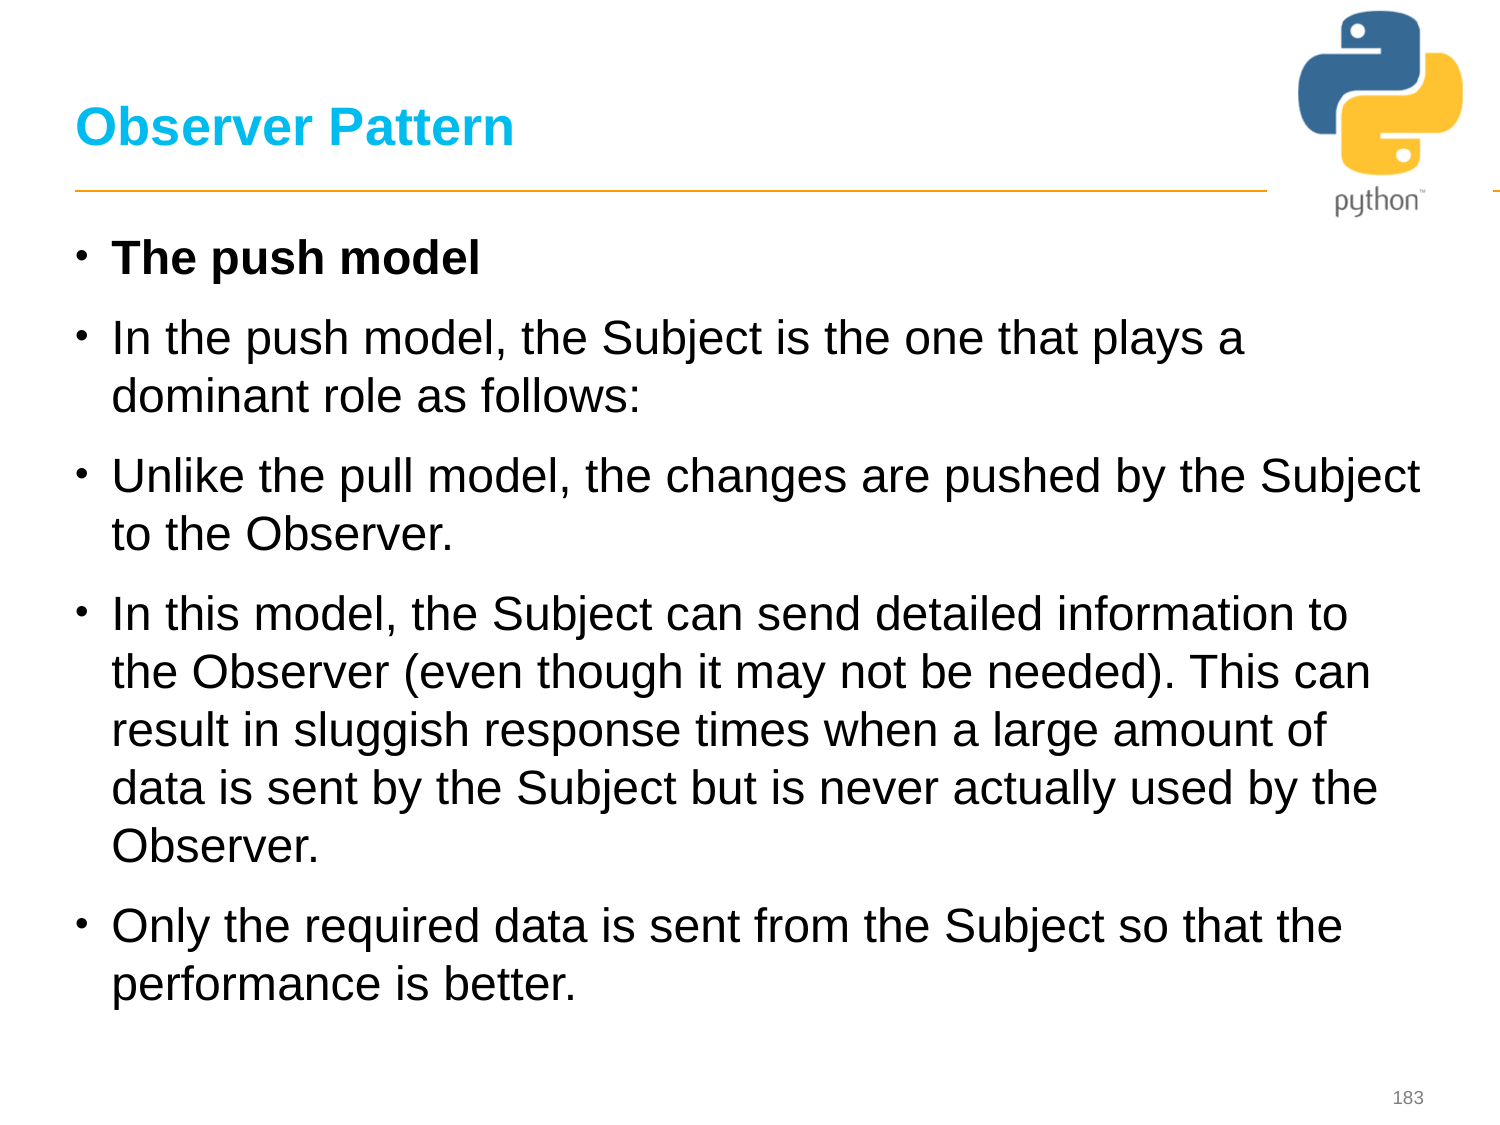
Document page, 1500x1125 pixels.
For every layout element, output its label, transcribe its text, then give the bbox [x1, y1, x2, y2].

title Observer Pattern [75, 27, 1422, 157]
picture [1267, 5, 1493, 222]
list The push model In the push model, the Subject is the one that plays a dominant role as follows: Unlike the pull model, the changes are pushed by the Subject to the Observer. In this model, the Subject can send detailed information to the Observer (even though it may not be needed). This can result in sluggish response times when a large amount of data is sent by the Subject but is never actually used by the Observer. Only the required data is sent from the Subject so that the performance is better. [75, 226, 1425, 1018]
